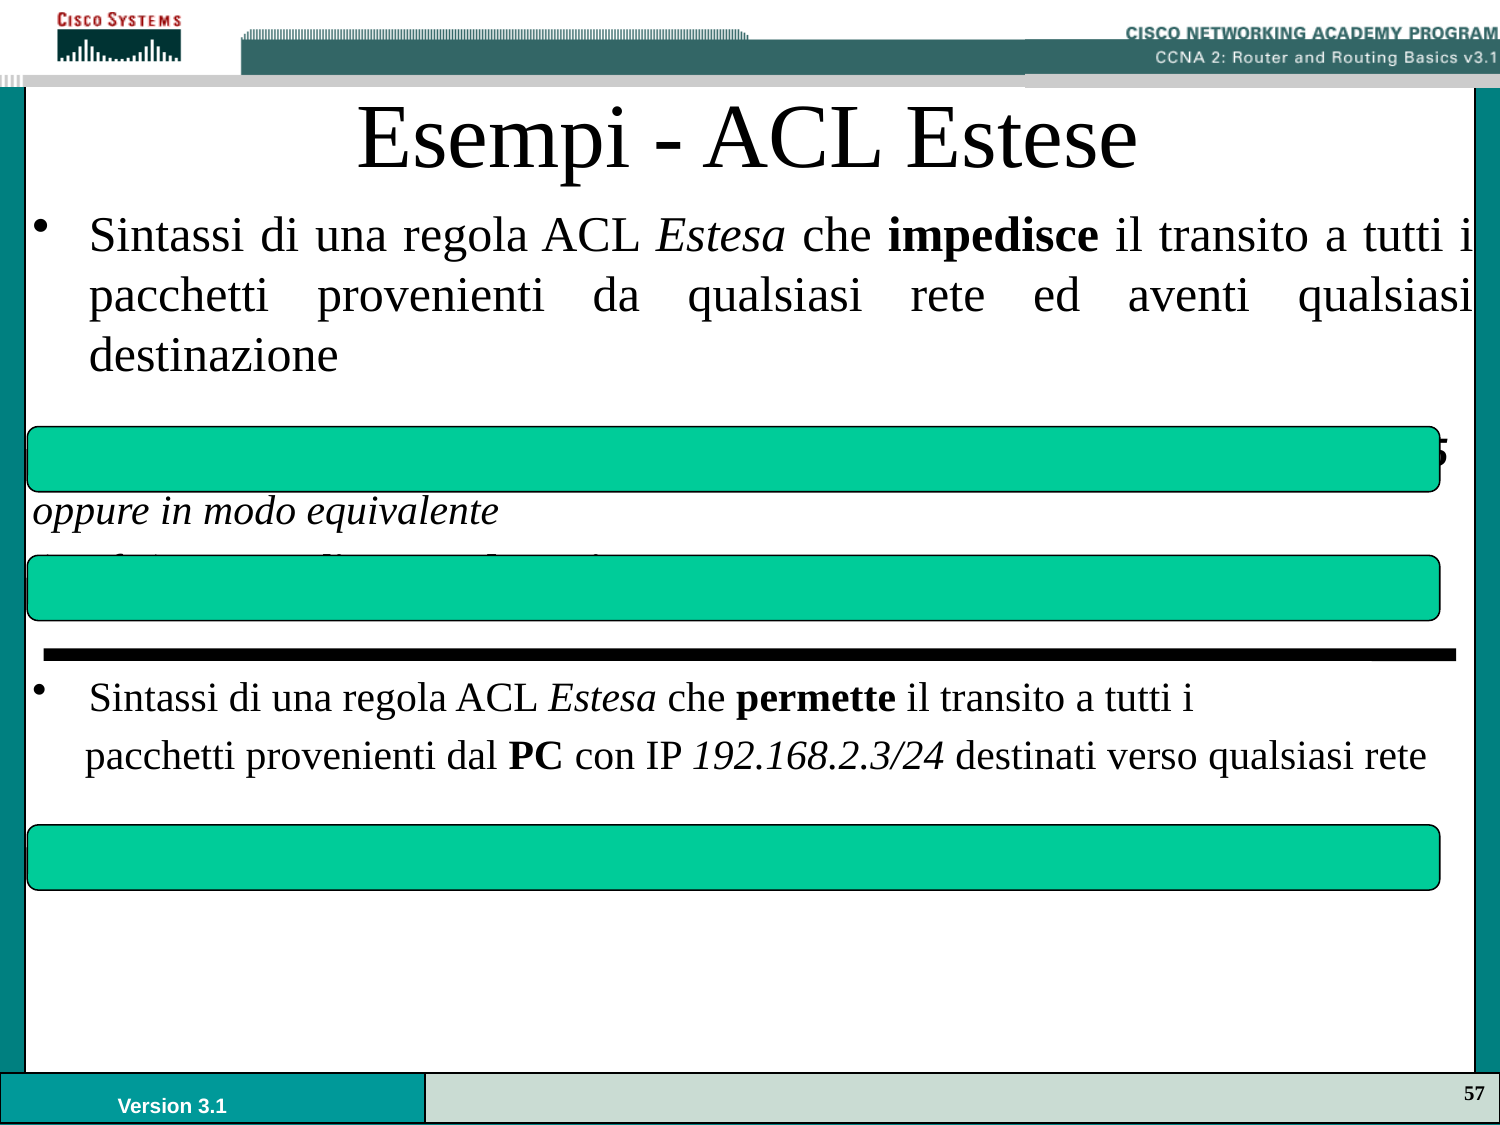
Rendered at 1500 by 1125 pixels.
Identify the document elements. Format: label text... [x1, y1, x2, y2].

list Sintassi di una regola ACL Estesa che impedisce il transito a tutti i pacchetti provenienti da qualsiasi rete ed aventi qualsiasi destinazione (config)# access-list 100 deny ip 0.0.0.0 255.255.255.255 0.0.0.0 255.255.255.255 oppure in modo equivalente (config)# access-list 100 deny ip any any Sintassi di una regola ACL Estesa che permette il transito a tutti i pacchetti provenienti dal PC con IP 192.168.2.3/24 destinati verso qualsiasi rete (config)# access-list 100 permit ip host 192.168.2.3 any [17, 193, 1490, 1075]
text_box [27, 426, 1440, 492]
title Esempi - ACL Estese [57, 66, 1441, 193]
picture [0, 0, 1500, 88]
text_box [27, 555, 1440, 621]
text_box [27, 824, 1440, 891]
